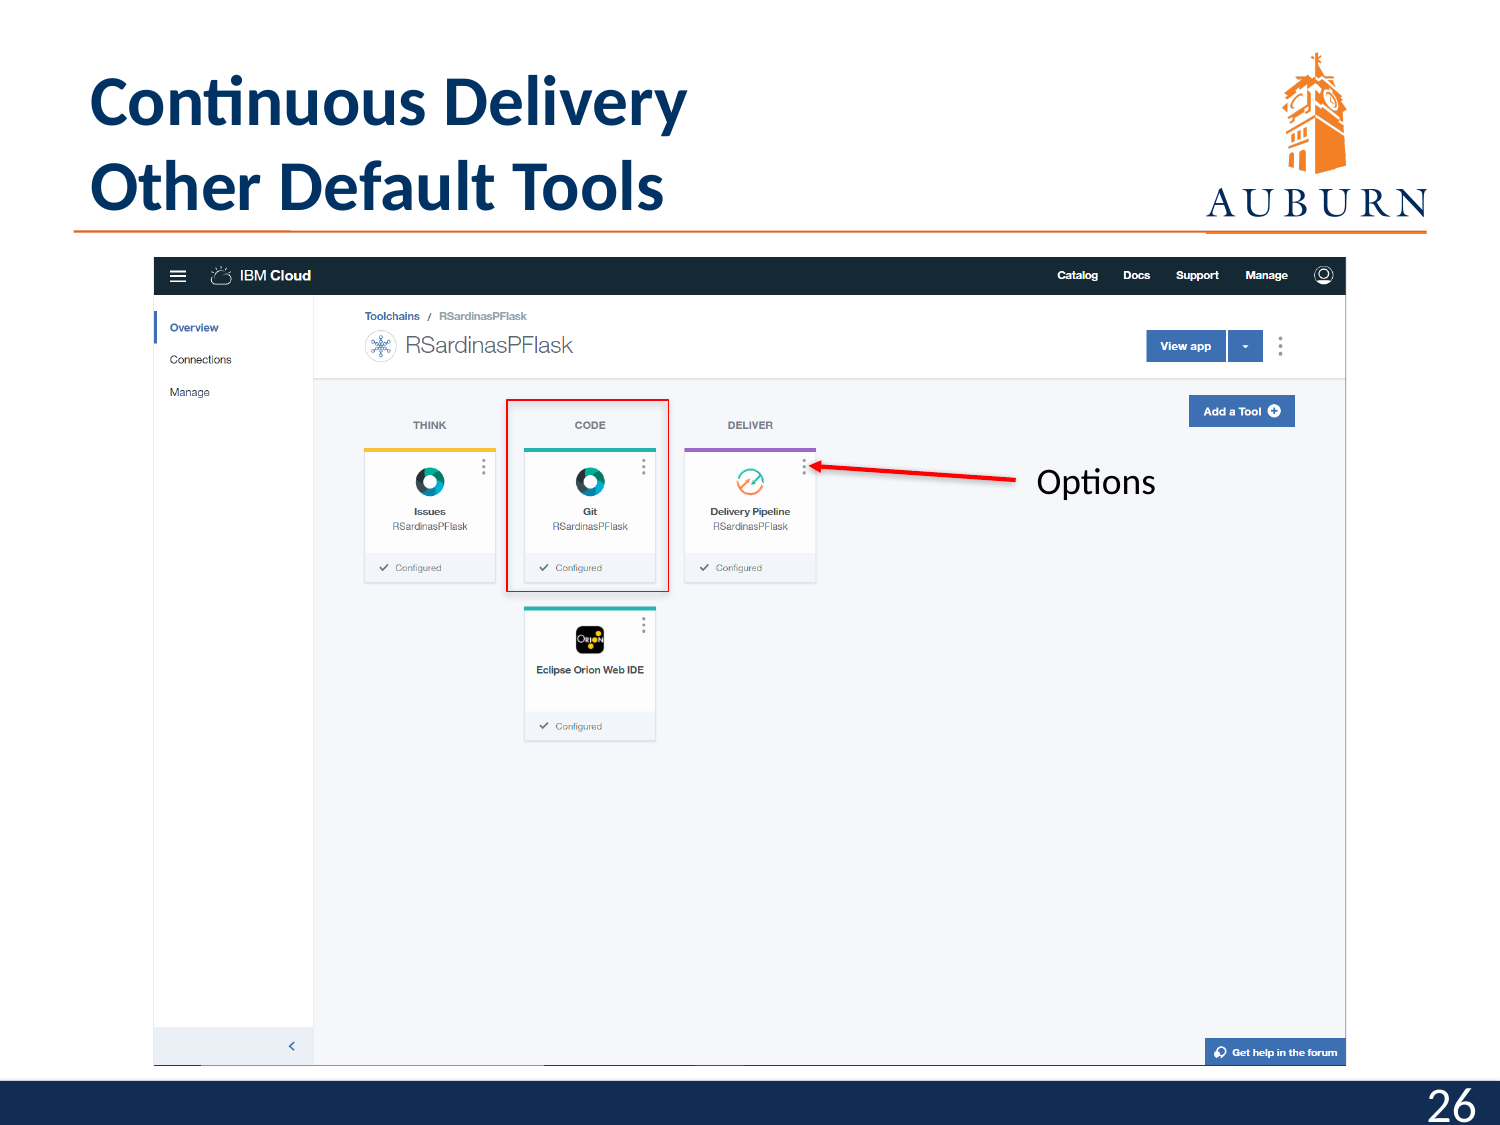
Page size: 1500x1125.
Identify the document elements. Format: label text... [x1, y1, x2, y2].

picture [153, 256, 1347, 1066]
title Continuous Delivery Other Default Tools [75, 45, 1031, 233]
slide_number 26 [1154, 1080, 1492, 1125]
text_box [808, 465, 1016, 481]
